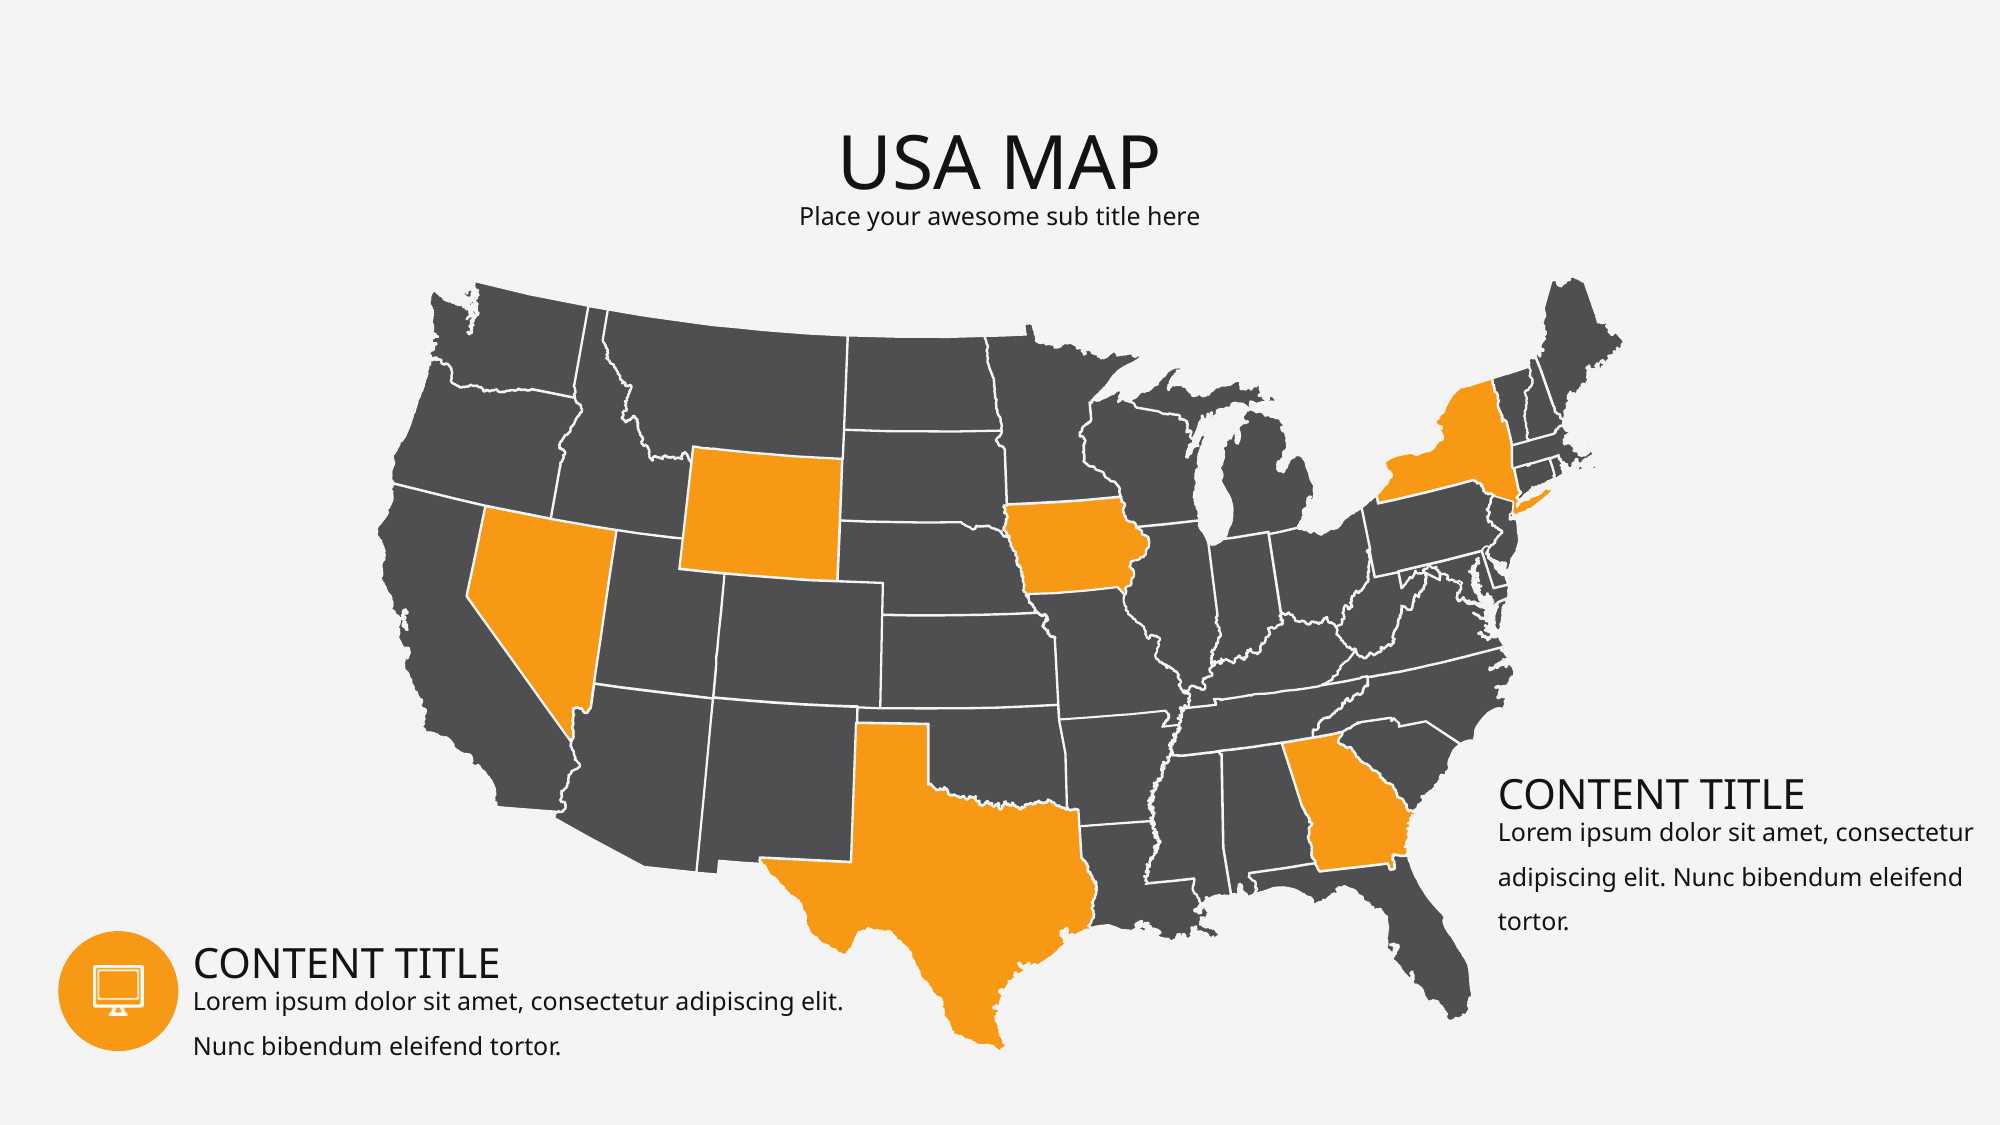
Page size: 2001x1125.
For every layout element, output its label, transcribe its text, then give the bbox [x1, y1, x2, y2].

text_box CONTENT TITLE [178, 904, 376, 994]
text_box Lorem ipsum dolor sit amet, consectetur adipiscing elit. Nunc bibendum eleifend tortor. [178, 994, 885, 1068]
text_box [92, 62, 1907, 226]
text_box Lorem ipsum dolor sit amet, consectetur adipiscing elit. Nunc bibendum eleifend tortor. [1624, 825, 1995, 944]
text_box CONTENT TITLE [1624, 735, 1995, 825]
picture [93, 965, 144, 1016]
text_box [376, 276, 1624, 1052]
text_box [57, 930, 178, 1053]
